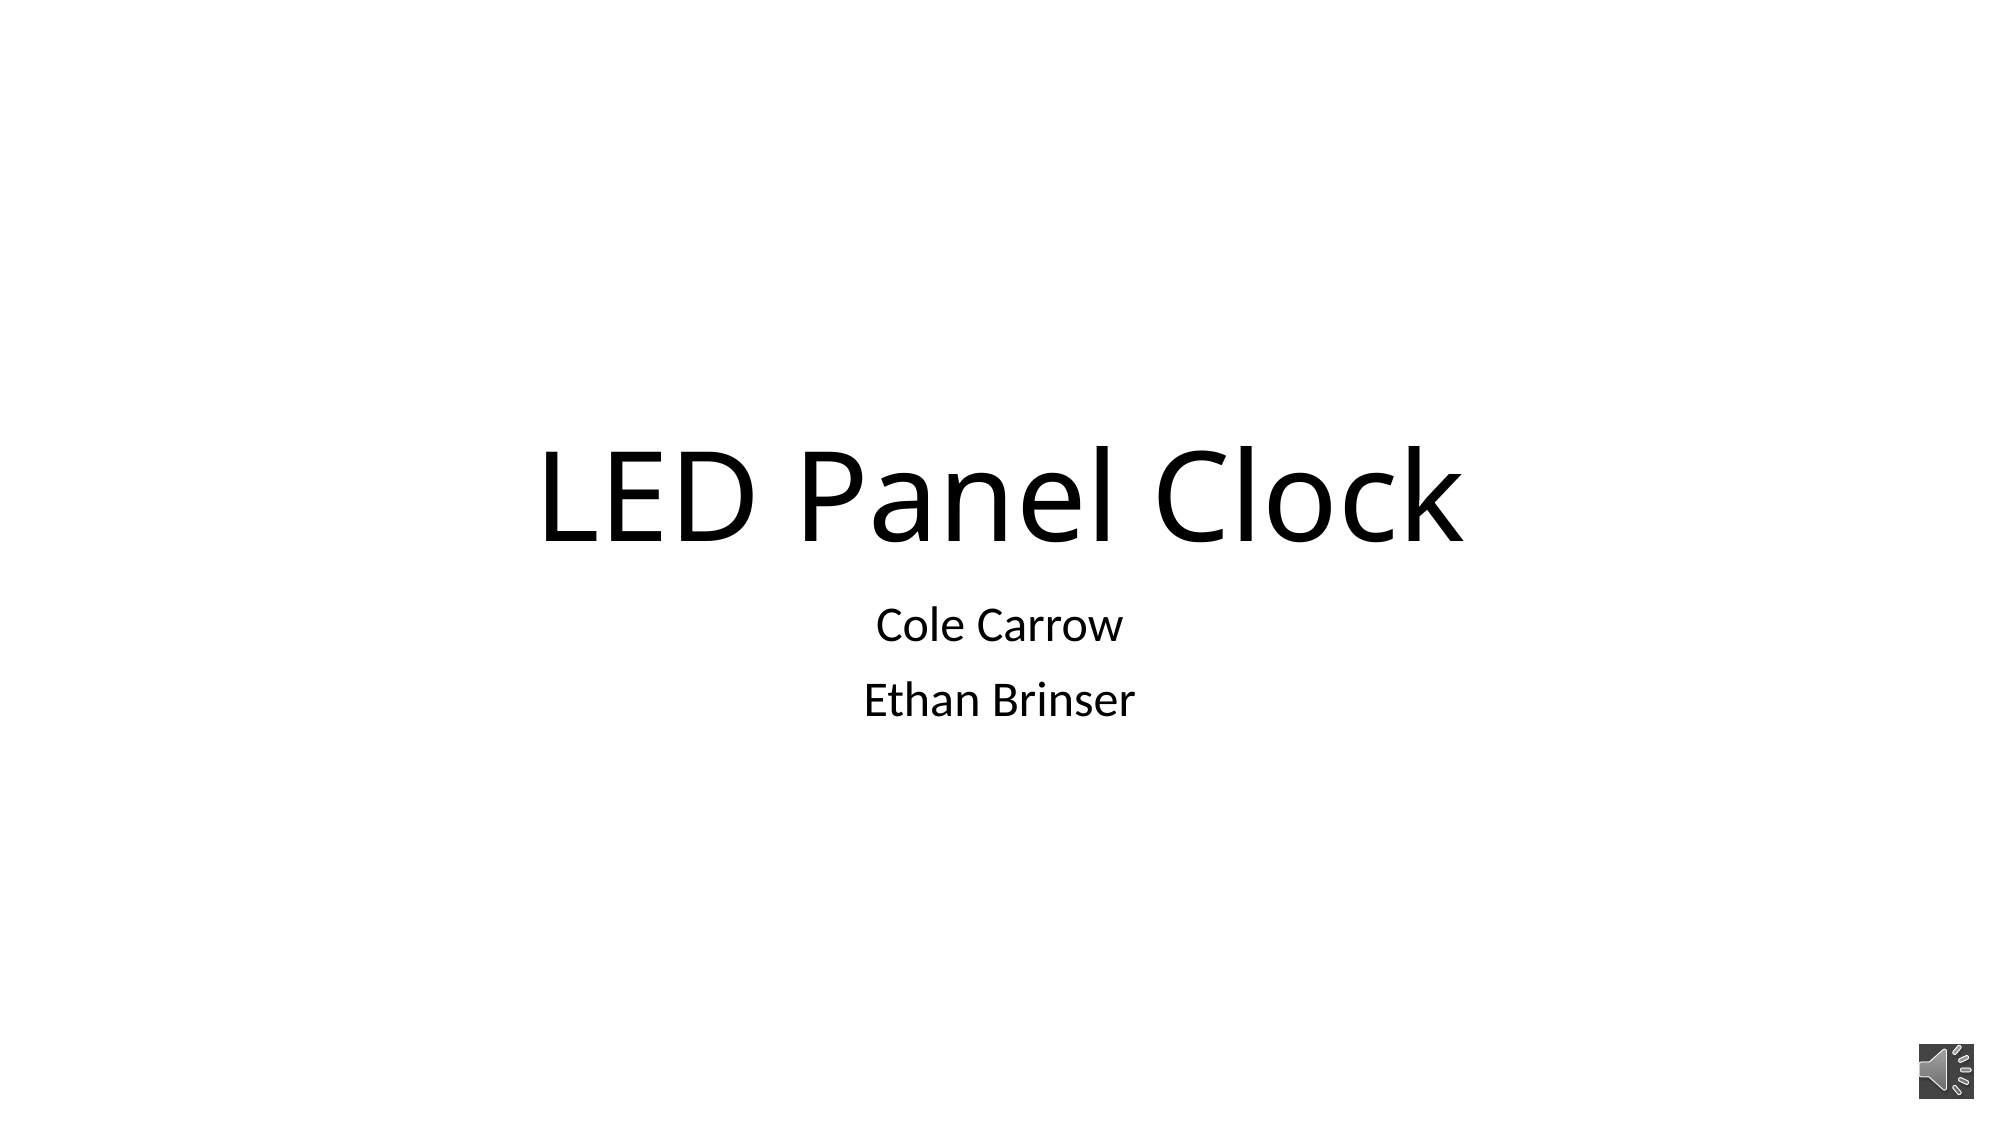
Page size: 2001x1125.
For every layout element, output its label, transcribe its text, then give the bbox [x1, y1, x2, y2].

subtitle Cole Carrow Ethan Brinser [249, 590, 1750, 863]
title LED Panel Clock [249, 184, 1750, 576]
picture [1917, 1042, 1975, 1100]
